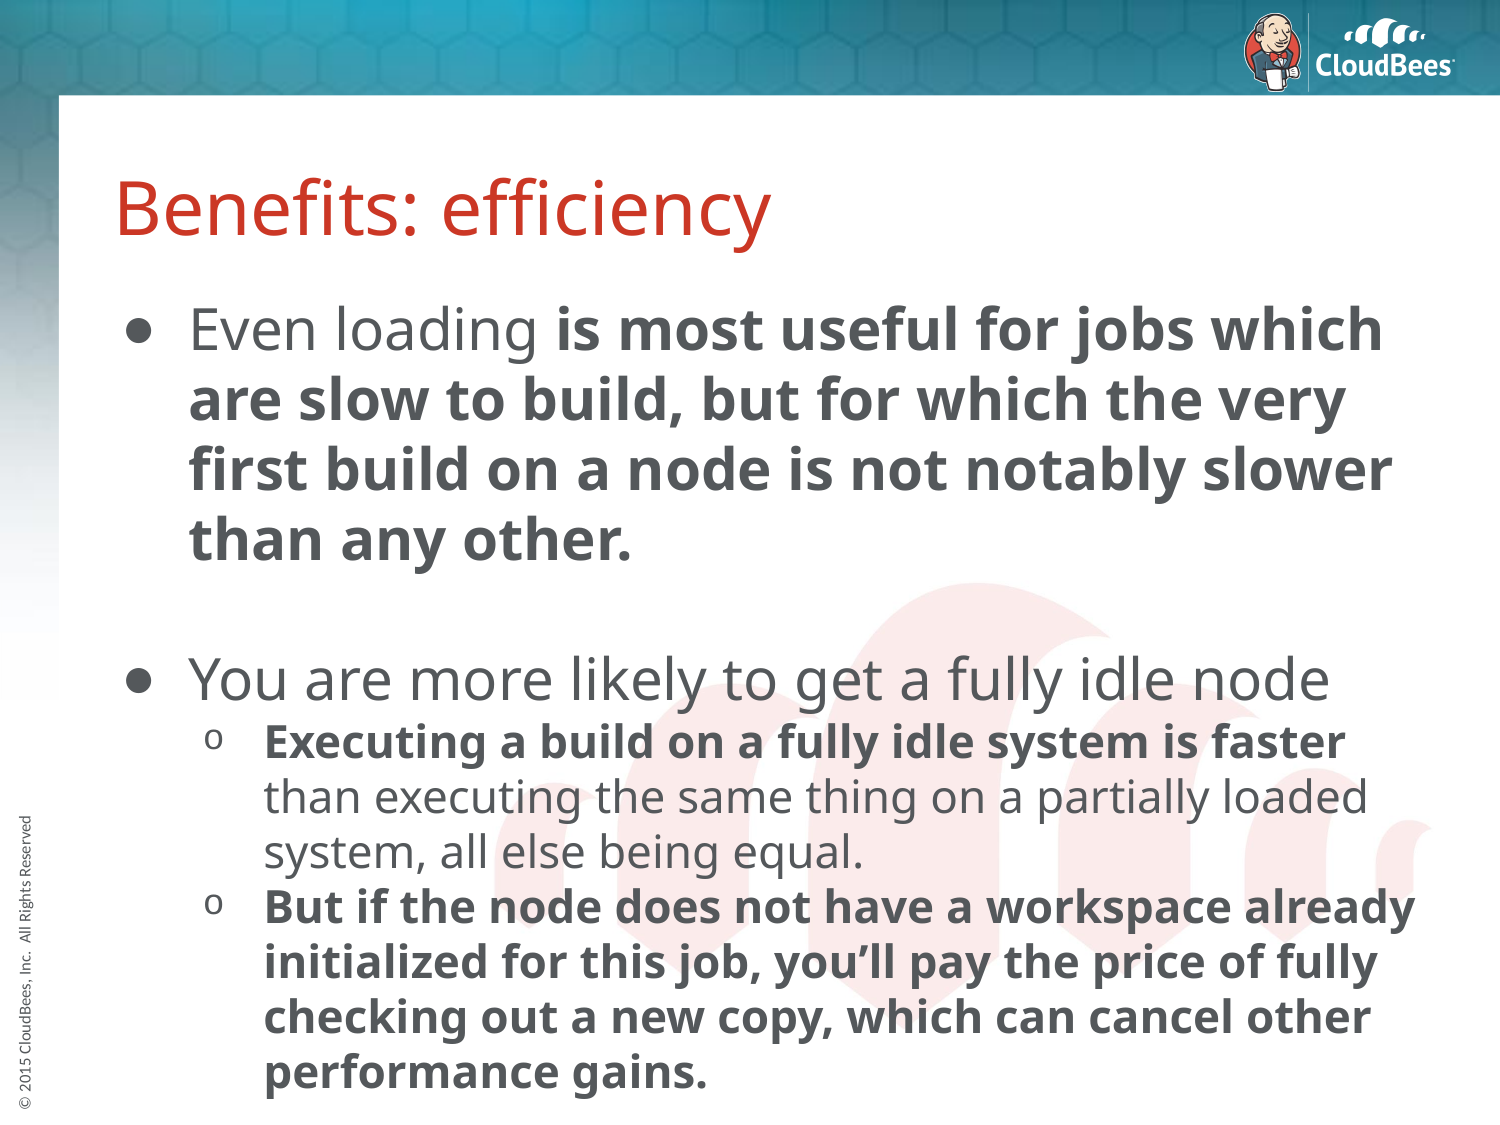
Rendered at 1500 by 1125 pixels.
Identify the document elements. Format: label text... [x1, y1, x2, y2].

list Even loading is most useful for jobs which are slow to build, but for which the very first build on a node is not notably slower than any other. You are more likely to get a fully idle node Executing a build on a fully idle system is faster than executing the same thing on a partially loaded system, all else being equal. But if the node does not have a workspace already initialized for this job, you’ll pay the price of fully checking out a new copy, which can cancel other performance gains. [98, 277, 1448, 1021]
title Benefits: efficiency [98, 136, 1448, 274]
picture [468, 559, 1455, 1052]
picture [0, 0, 1500, 1125]
